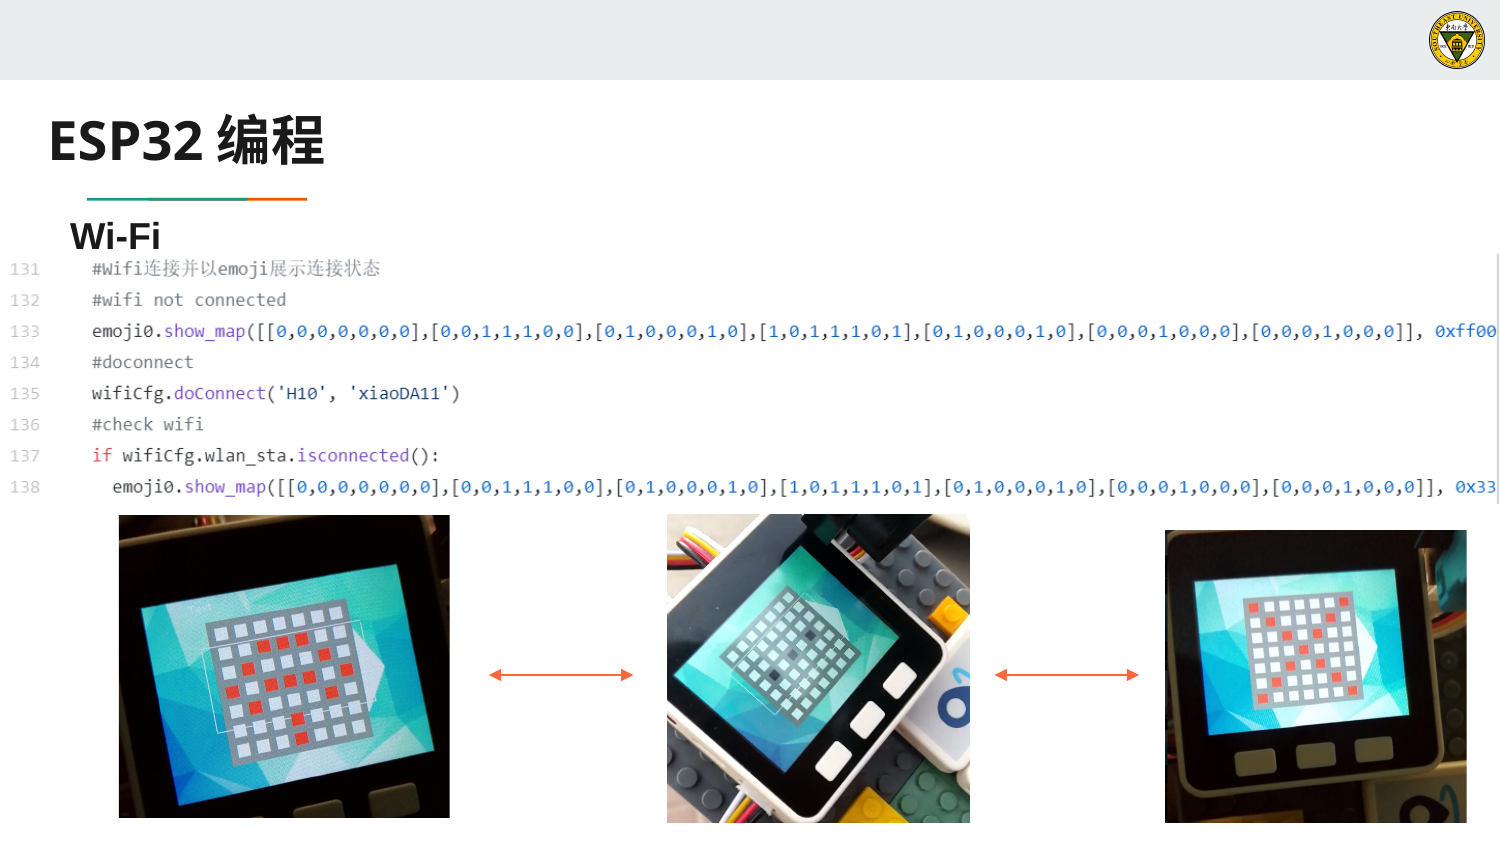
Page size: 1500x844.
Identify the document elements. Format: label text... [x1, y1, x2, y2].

picture [118, 514, 450, 818]
text_box Wi-Fi [55, 204, 995, 252]
picture [1164, 529, 1467, 823]
picture [1429, 10, 1485, 69]
picture [0, 253, 1500, 504]
title ESP32编程 [32, 91, 609, 252]
picture [667, 514, 970, 823]
